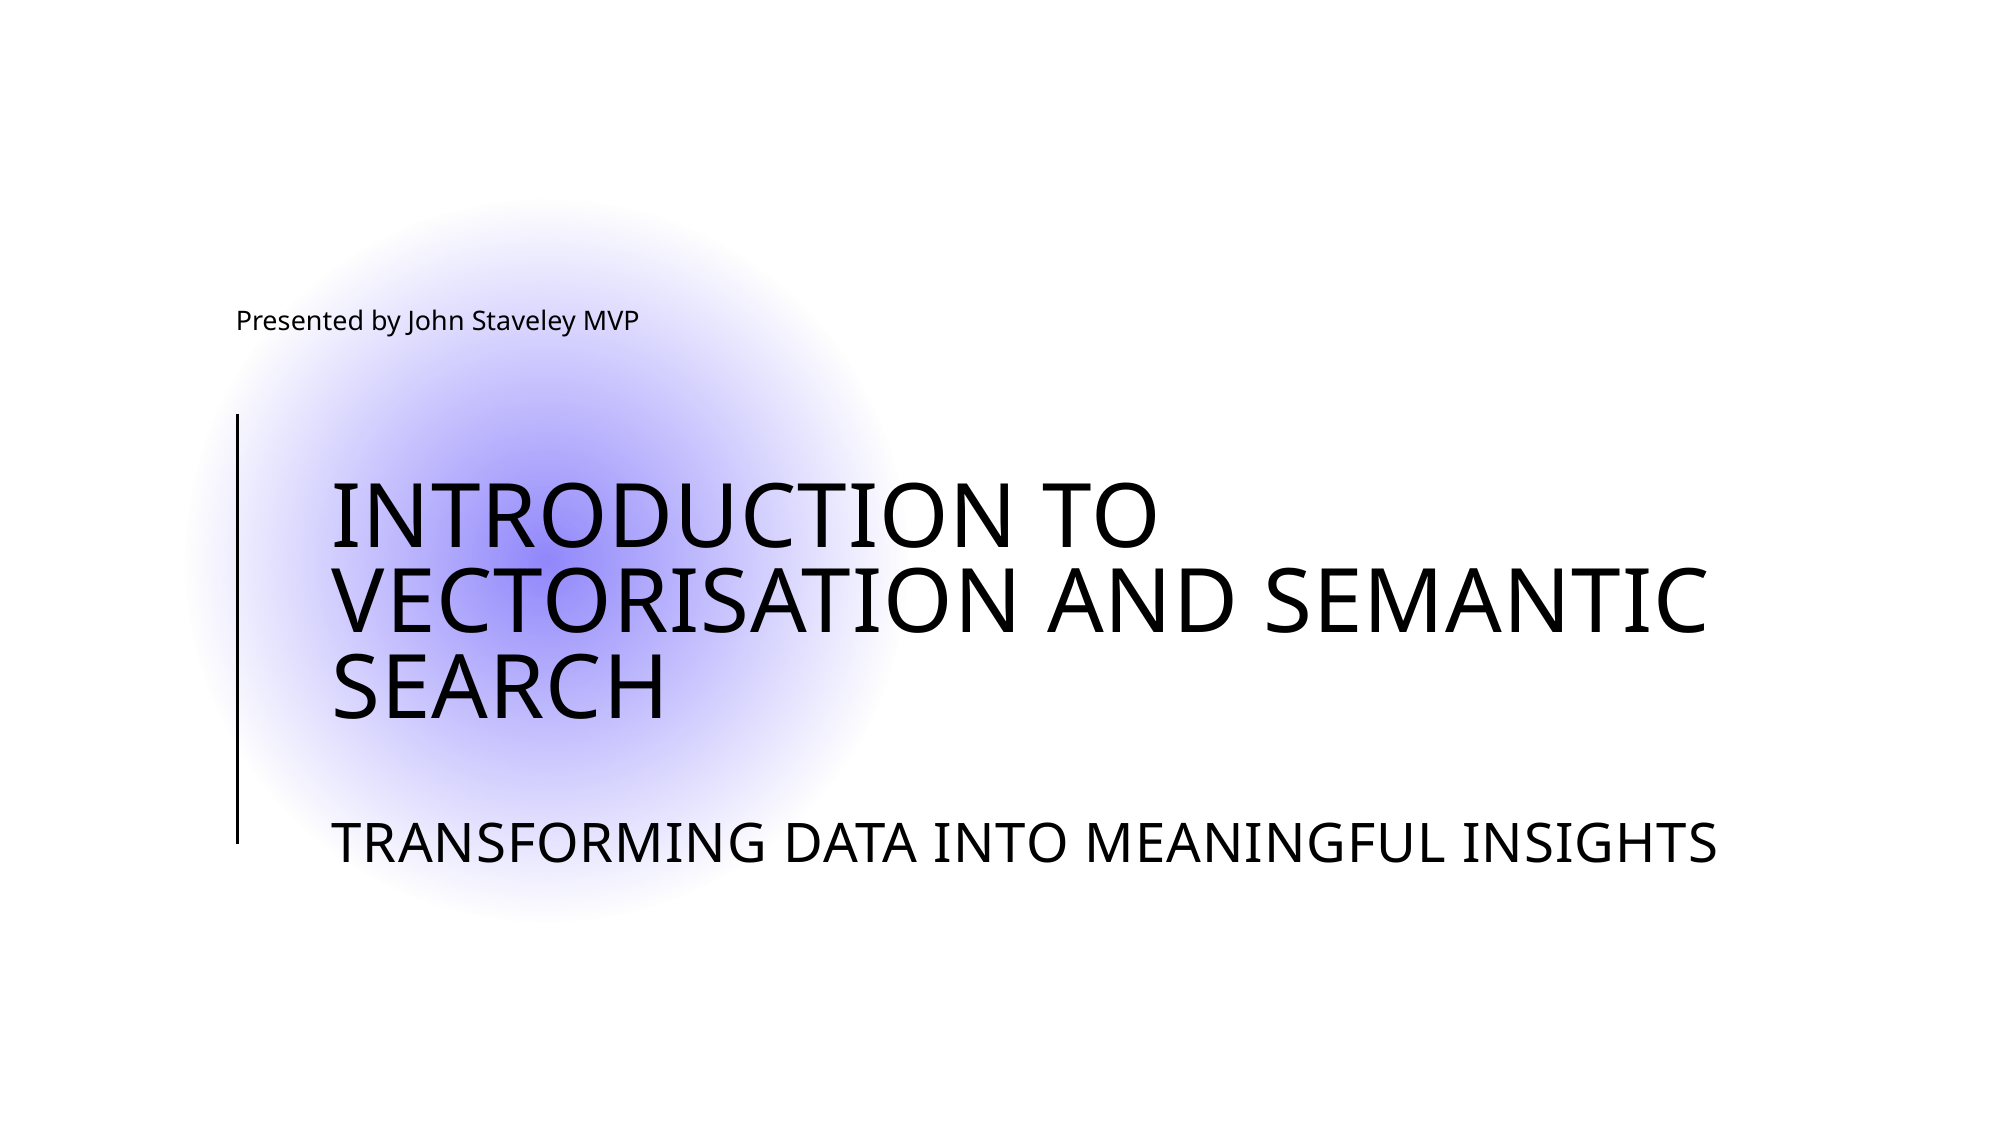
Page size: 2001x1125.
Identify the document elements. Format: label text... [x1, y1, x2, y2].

picture [182, 196, 911, 925]
list Presented by John Staveley MVP [220, 283, 717, 373]
title INTRODUCTION TO VECTORISATION AND SEMANTIC SEARCH Transforming Data into Meaningful Insights [316, 459, 1742, 881]
